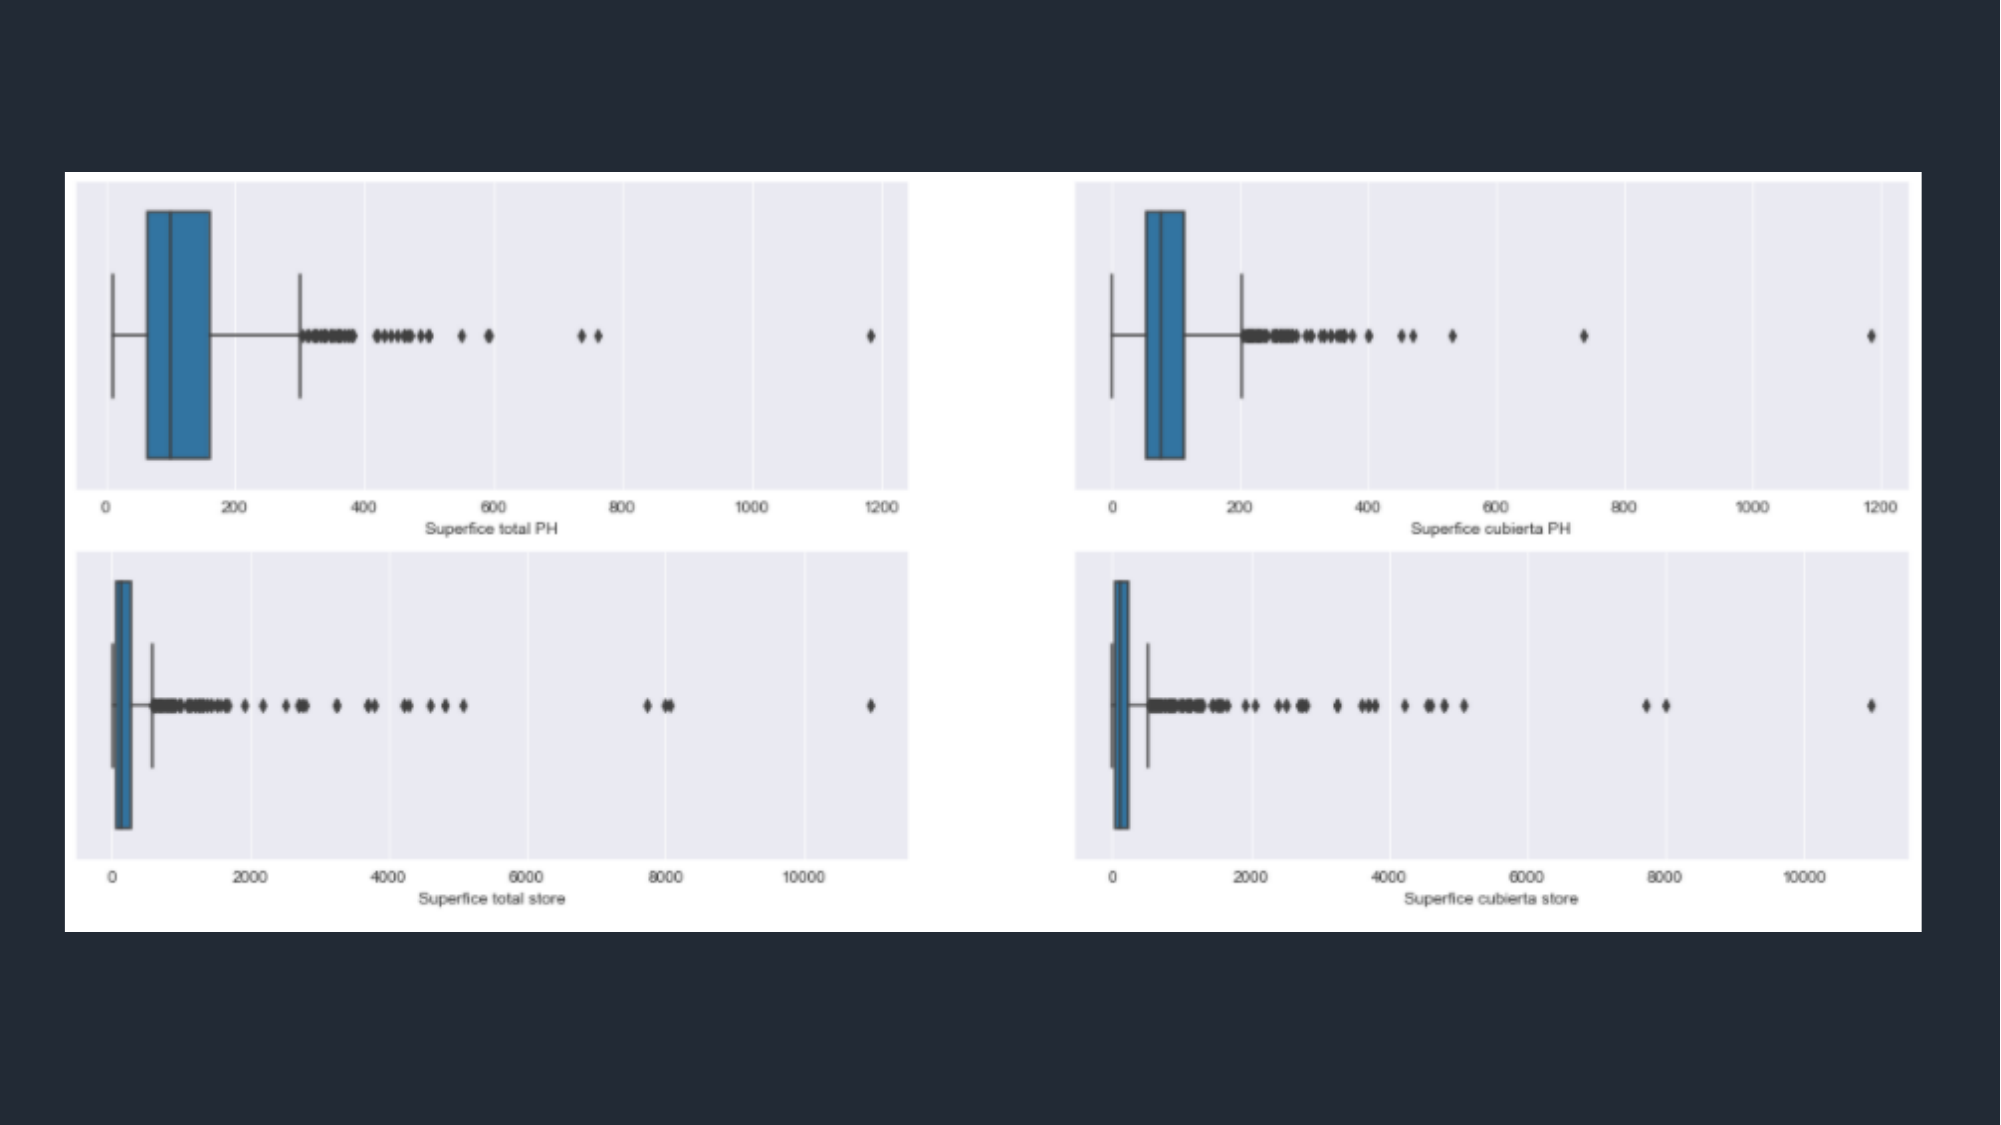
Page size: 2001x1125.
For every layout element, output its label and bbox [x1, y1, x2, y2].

picture [64, 172, 1922, 932]
